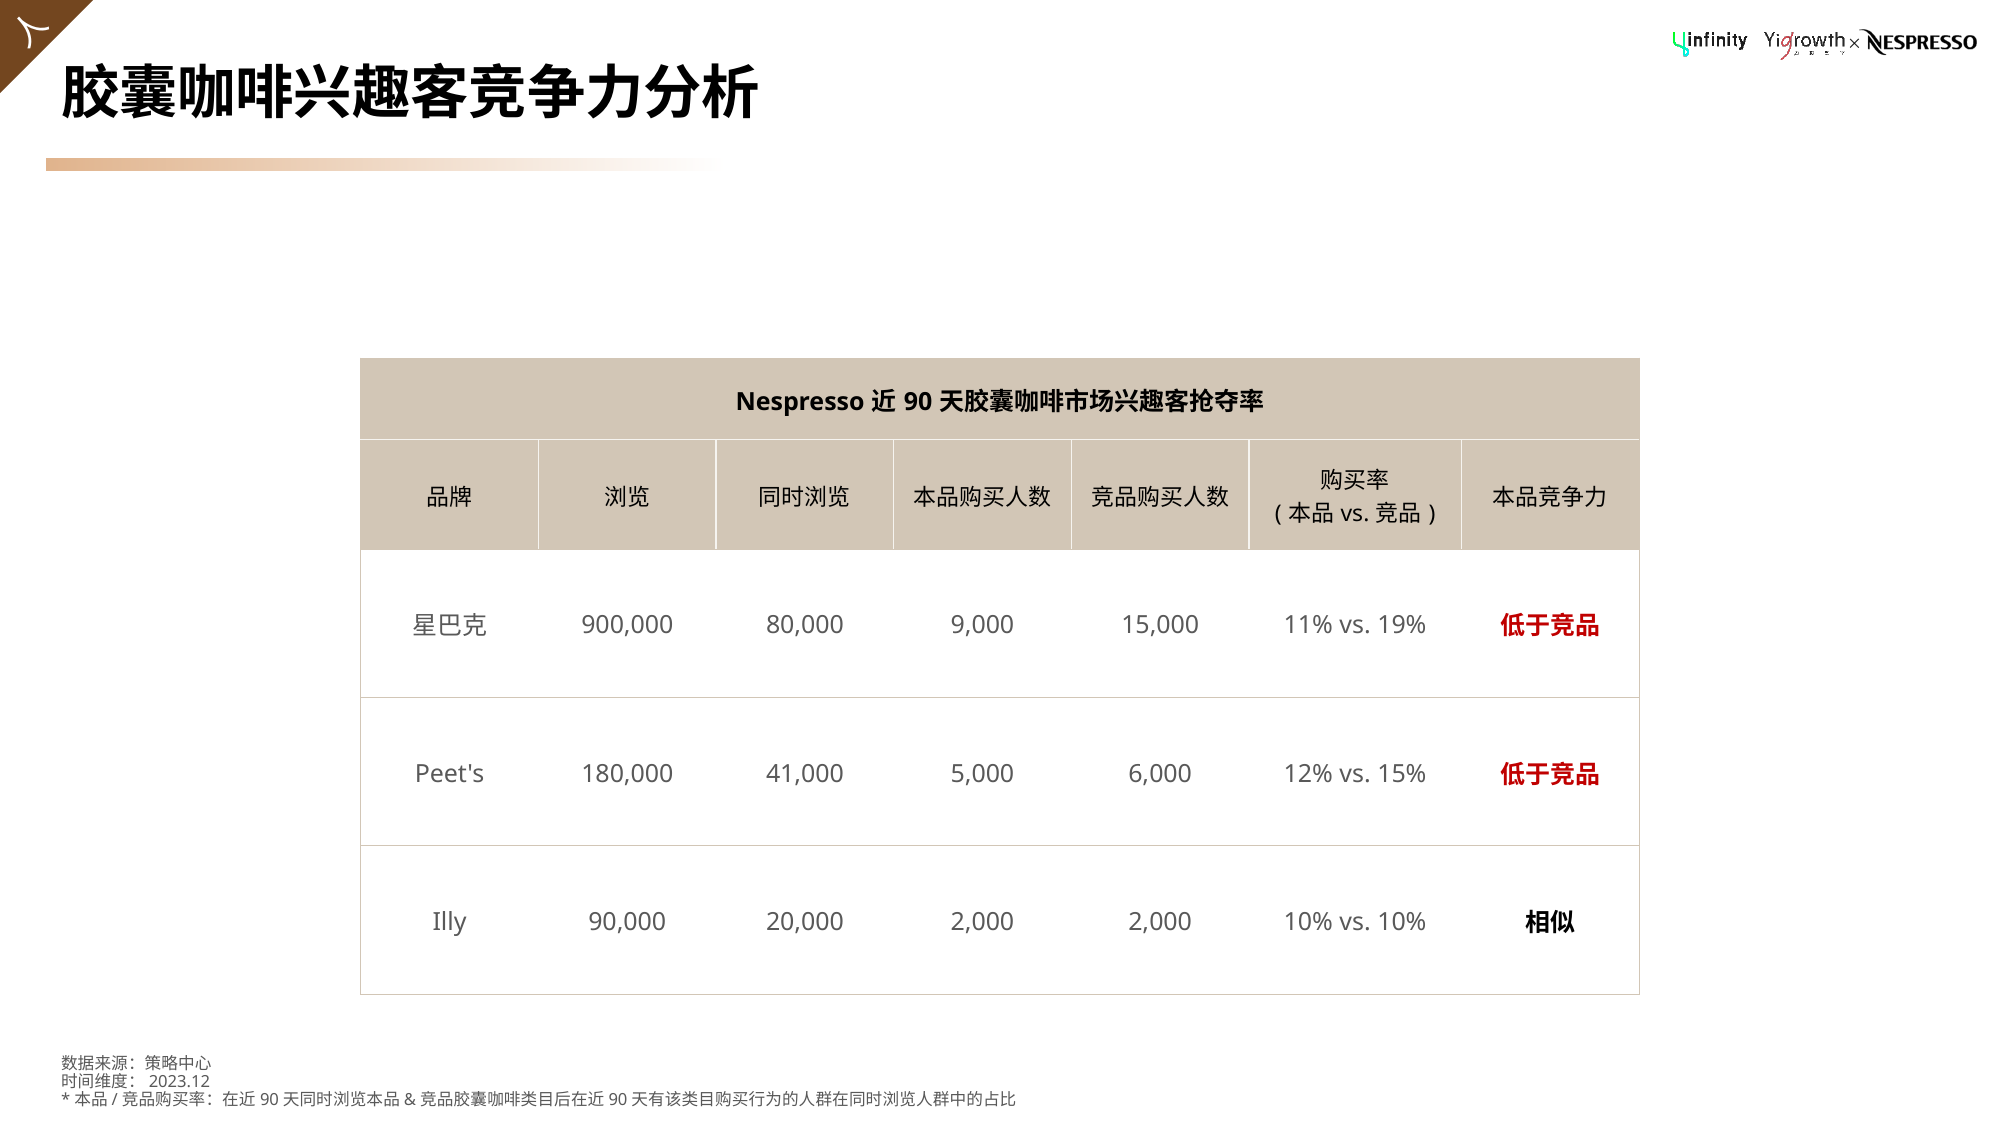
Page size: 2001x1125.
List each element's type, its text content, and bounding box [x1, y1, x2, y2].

table_cell 10% vs. 10% [1249, 846, 1461, 994]
table_cell Peet's [361, 698, 539, 845]
table_cell 11% vs. 19% [1249, 550, 1461, 697]
table_cell 本品购买人数 [894, 440, 1071, 549]
table_cell Illy [361, 846, 539, 994]
table_header Nespresso近90天胶囊咖啡市场兴趣客抢夺率 [361, 359, 1639, 439]
table_cell 同时浏览 [717, 440, 893, 549]
table_cell 12% vs. 15% [1249, 698, 1461, 845]
picture [1664, 24, 2000, 62]
table_cell 80,000 [716, 550, 894, 697]
table_cell 浏览 [539, 440, 715, 549]
table_cell 41,000 [716, 698, 894, 845]
table_cell 6,000 [1071, 698, 1249, 845]
table_cell 品牌 [361, 440, 538, 549]
table_cell 20,000 [716, 846, 894, 994]
table_cell 低于竞品 [1461, 550, 1639, 697]
table_cell 竞品购买人数 [1072, 440, 1248, 549]
table_cell 低于竞品 [1461, 698, 1639, 845]
list 数据来源：策略中心 时间维度：2023.12 *本品/竞品购买率：在近90天同时浏览本品&竞品胶囊咖啡类目后在近90天有该类目购买行为的人群在同时浏览人群中的占比 [46, 1057, 1954, 1107]
table_cell 9,000 [894, 550, 1071, 697]
table_cell 180,000 [539, 698, 716, 845]
title 胶囊咖啡兴趣客竞争力分析 [46, 36, 1594, 153]
table_cell 星巴克 [361, 550, 539, 697]
table_cell 5,000 [894, 698, 1071, 845]
table_cell 90,000 [539, 846, 716, 994]
table_cell 购买率 (本品vs.竞品) [1250, 440, 1461, 549]
table_cell 2,000 [1071, 846, 1249, 994]
table_cell 相似 [1461, 846, 1639, 994]
table_cell 2,000 [894, 846, 1071, 994]
table_cell 15,000 [1071, 550, 1249, 697]
table_cell 900,000 [539, 550, 716, 697]
table_cell 本品竞争力 [1462, 440, 1639, 549]
